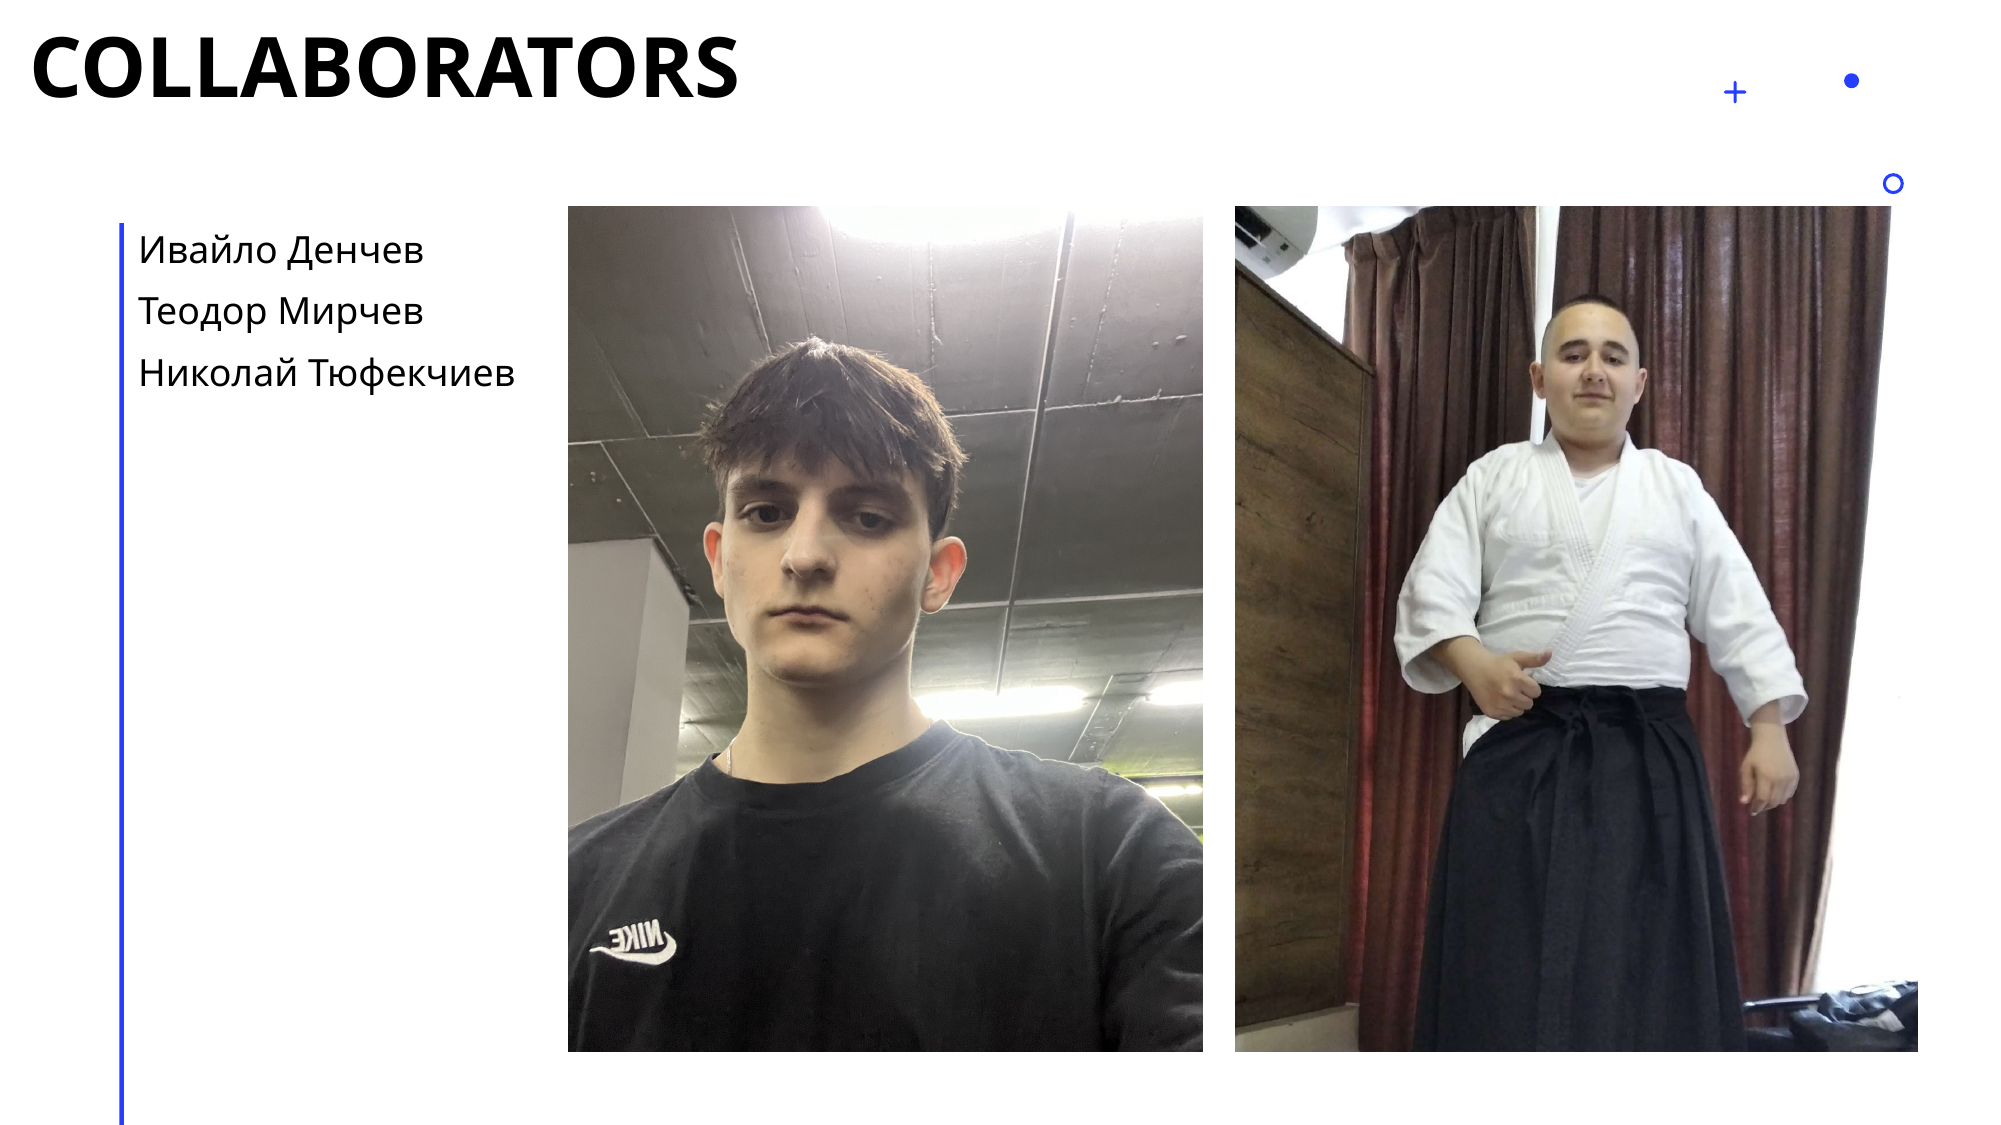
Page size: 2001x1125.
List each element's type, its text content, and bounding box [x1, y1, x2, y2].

picture [1235, 206, 1918, 1052]
title Collaborators [29, 0, 1528, 114]
list Ивайло Денчев Теодор Мирчев Николай Тюфекчиев [138, 231, 568, 894]
picture [568, 206, 1203, 1052]
